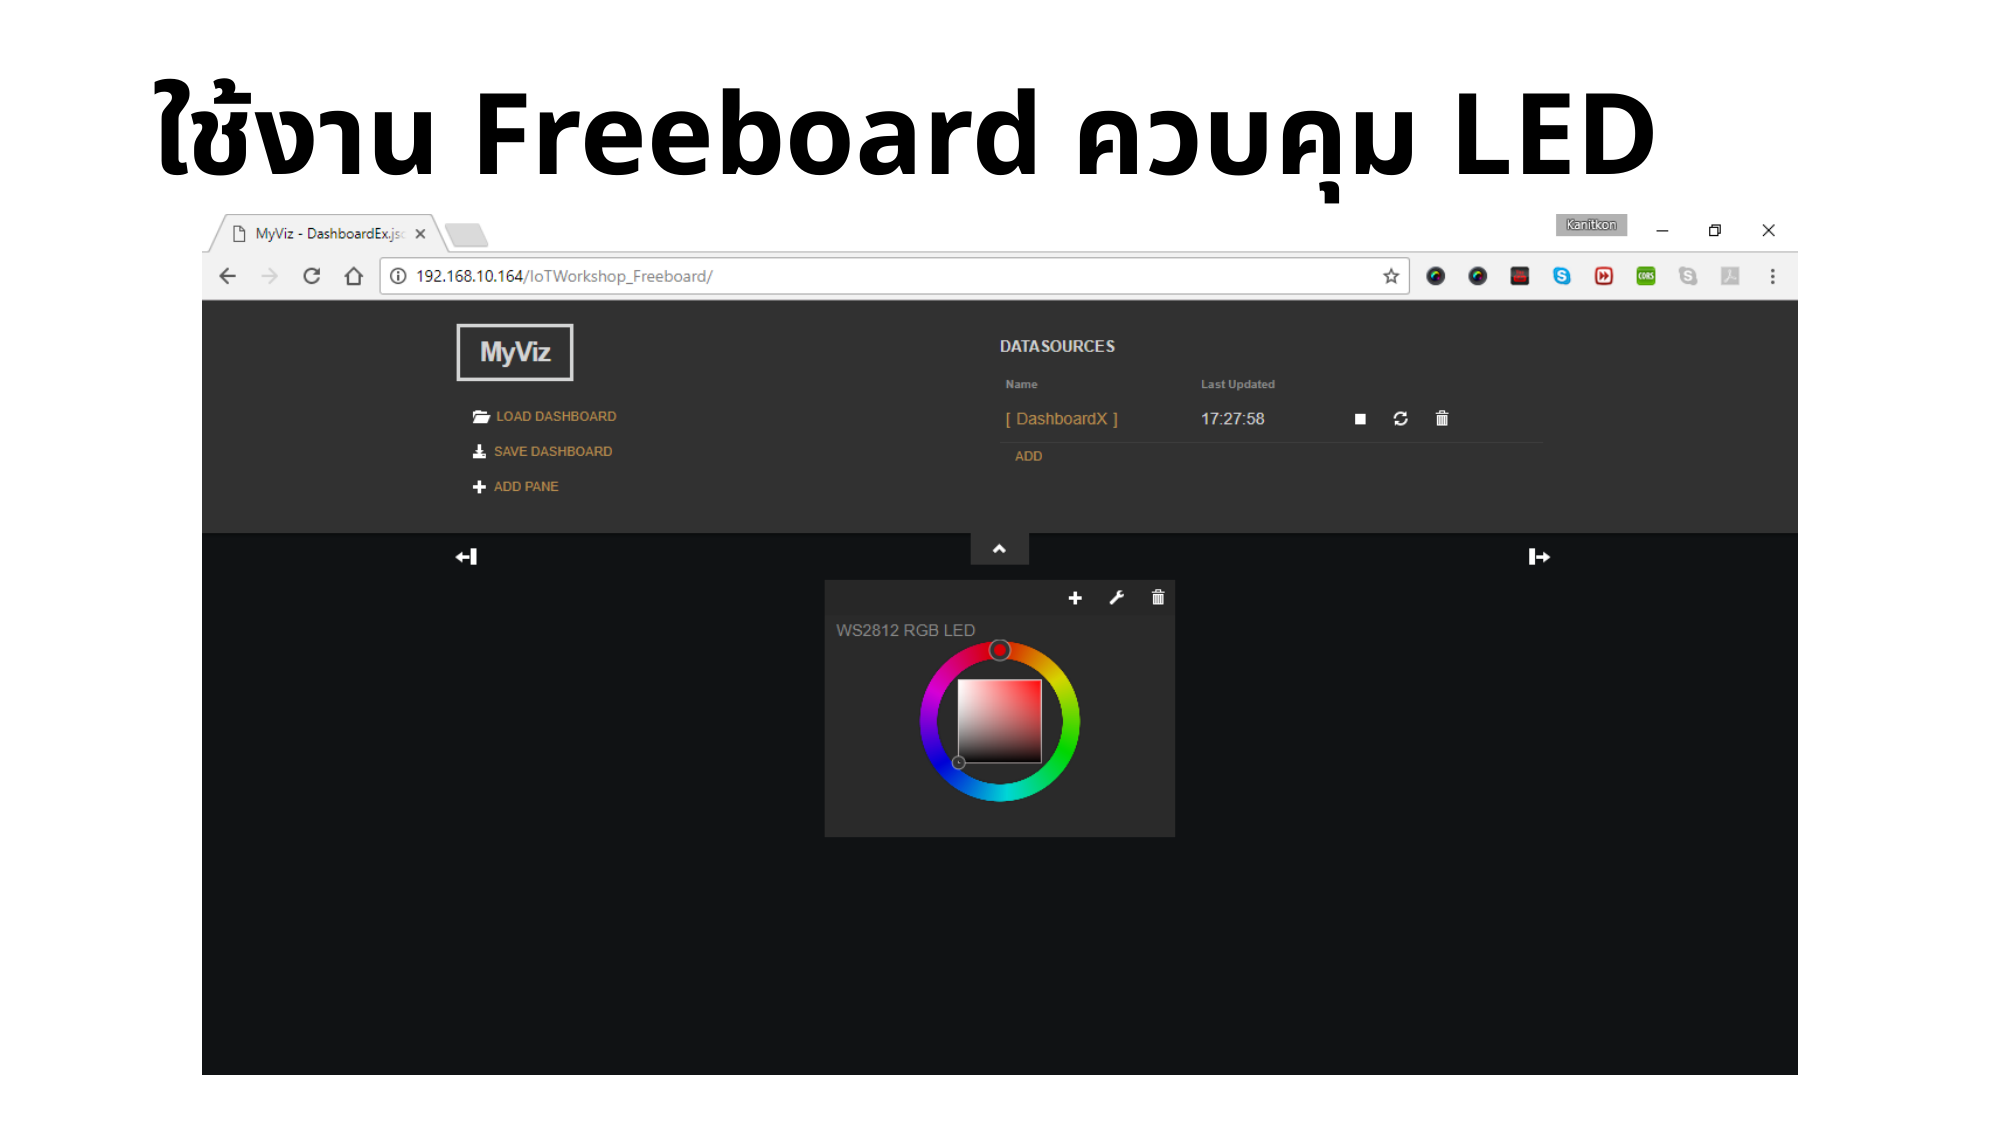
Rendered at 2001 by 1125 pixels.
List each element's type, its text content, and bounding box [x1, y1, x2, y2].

title ใช้งาน Freeboard ควบคุม LED [137, 29, 1863, 247]
picture [202, 214, 1798, 1075]
